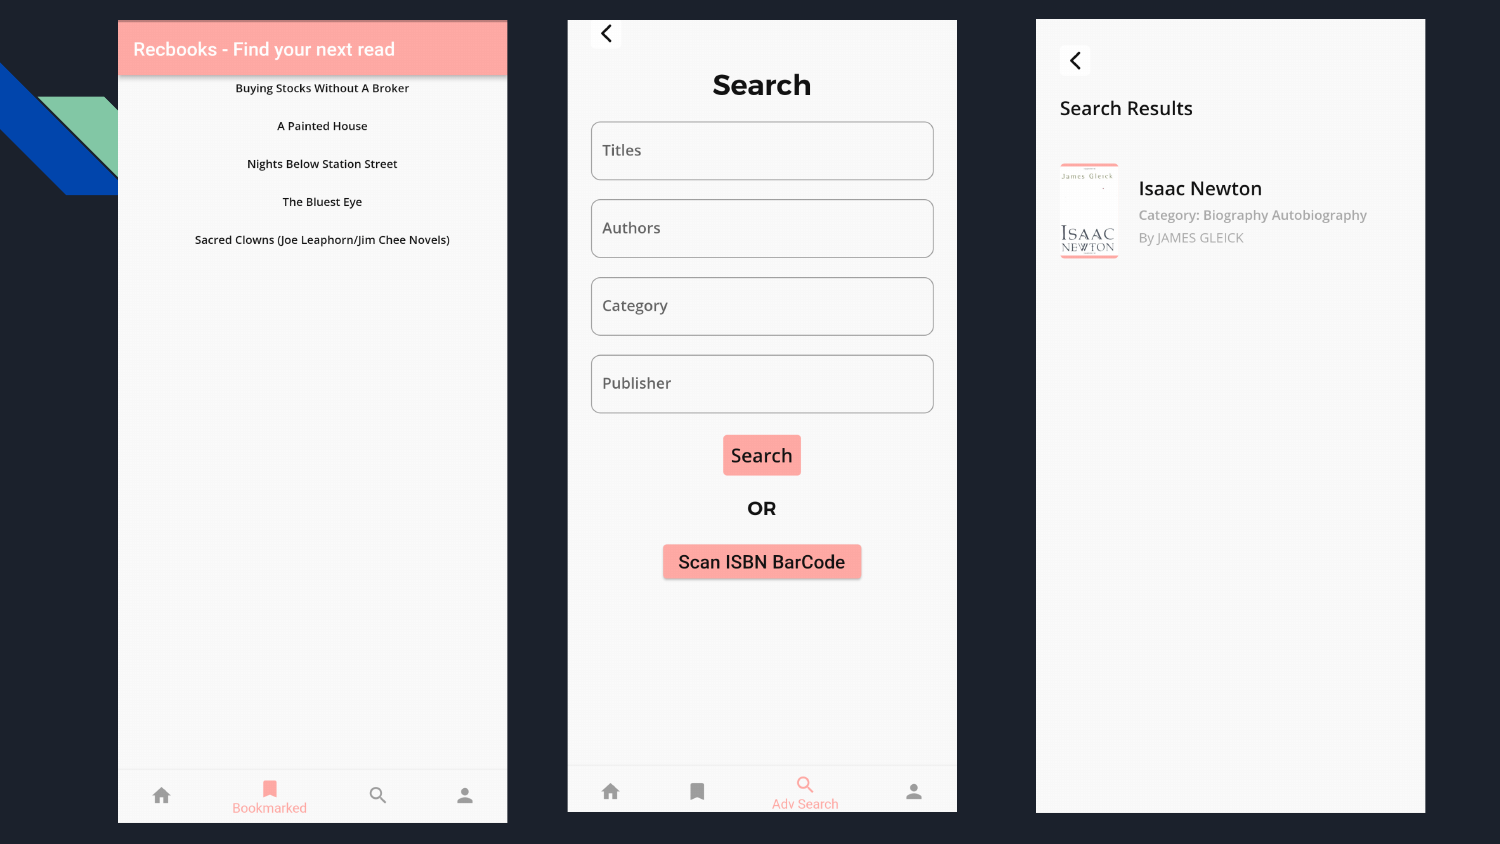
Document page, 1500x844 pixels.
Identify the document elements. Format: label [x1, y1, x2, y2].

picture [1035, 18, 1426, 814]
picture [117, 20, 508, 824]
picture [567, 20, 958, 812]
